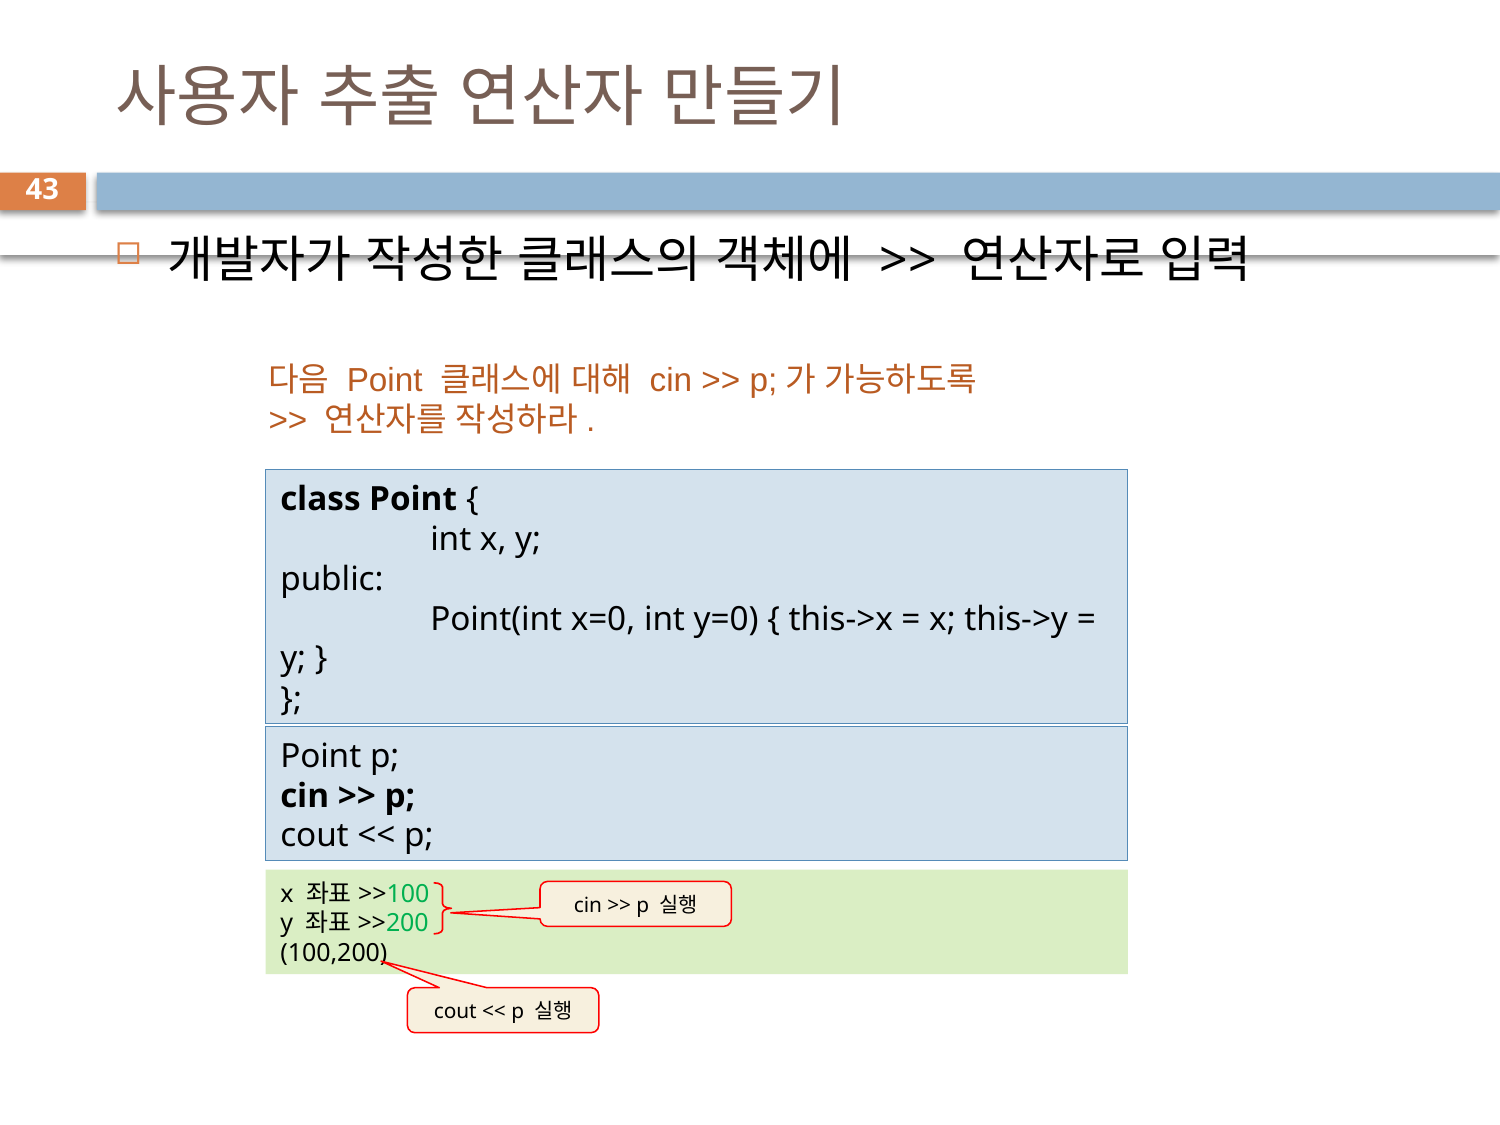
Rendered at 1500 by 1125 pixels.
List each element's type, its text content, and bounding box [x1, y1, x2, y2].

text_box cin >> p 실행 [449, 879, 734, 928]
slide_number 43 [0, 170, 87, 211]
text_box class Point { int x, y; public: Point(int x=0, int y=0) { this->x = x; this->y = y; } }; [265, 469, 1128, 724]
text_box [433, 881, 453, 935]
text_box cout << p 실행 [379, 959, 601, 1035]
text_box Point p; cin >> p; cout << p; [265, 726, 1128, 861]
text_box 다음 Point 클래스에 대해 cin >> p;가 가능하도록 >> 연산자를 작성하라. [253, 350, 1187, 446]
title 사용자 추출 연산자 만들기 [100, 37, 1438, 149]
list 개발자가 작성한 클래스의 객체에 >> 연산자로 입력 [100, 219, 1438, 1047]
text_box x 좌표>>100 y 좌표>>200 (100,200) [265, 869, 1128, 975]
